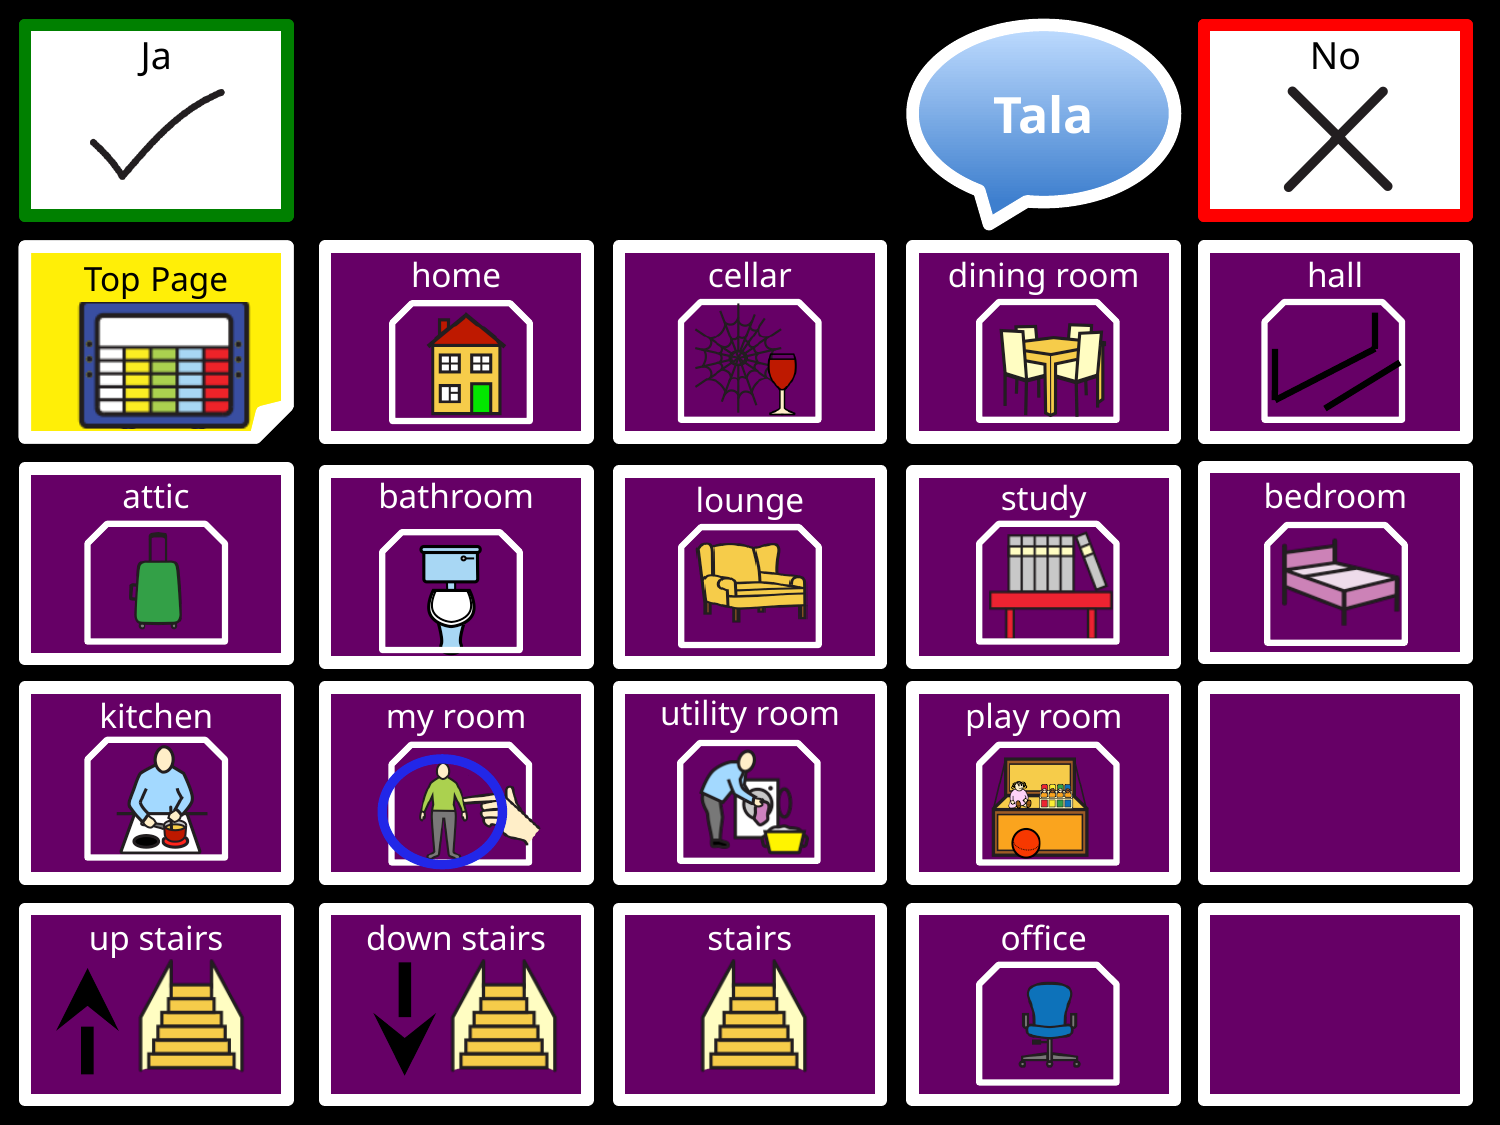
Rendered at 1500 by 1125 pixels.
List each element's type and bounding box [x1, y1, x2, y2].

text_box [1204, 467, 1467, 658]
text_box [24, 246, 288, 438]
text_box [912, 246, 1175, 438]
picture [675, 295, 818, 421]
text_box [1204, 687, 1467, 879]
picture [387, 536, 514, 663]
text_box [324, 468, 588, 663]
text_box [618, 246, 882, 438]
picture [999, 974, 1100, 1075]
picture [1274, 74, 1403, 203]
picture [62, 301, 267, 429]
picture [437, 949, 571, 1083]
picture [99, 737, 226, 863]
text_box [324, 687, 588, 879]
picture [978, 515, 1123, 660]
text_box [618, 684, 882, 879]
text_box [912, 909, 1175, 1100]
picture [99, 524, 212, 637]
picture [124, 949, 259, 1083]
text_box [1204, 909, 1467, 1100]
text_box [324, 246, 588, 438]
picture [990, 306, 1117, 434]
text_box [912, 469, 1175, 663]
picture [1270, 512, 1413, 655]
text_box [24, 468, 288, 660]
picture [404, 301, 528, 426]
text_box [912, 687, 1175, 879]
text_box [324, 909, 588, 1100]
picture [679, 536, 826, 628]
text_box [24, 687, 288, 879]
text_box [1204, 246, 1467, 438]
picture [74, 53, 238, 216]
text_box [24, 909, 288, 1100]
picture [402, 749, 551, 868]
picture [978, 742, 1104, 867]
text_box [618, 471, 882, 663]
picture [689, 737, 819, 867]
text_box [1204, 24, 1467, 216]
picture [687, 949, 821, 1083]
text_box [618, 909, 882, 1100]
text_box [24, 24, 288, 216]
